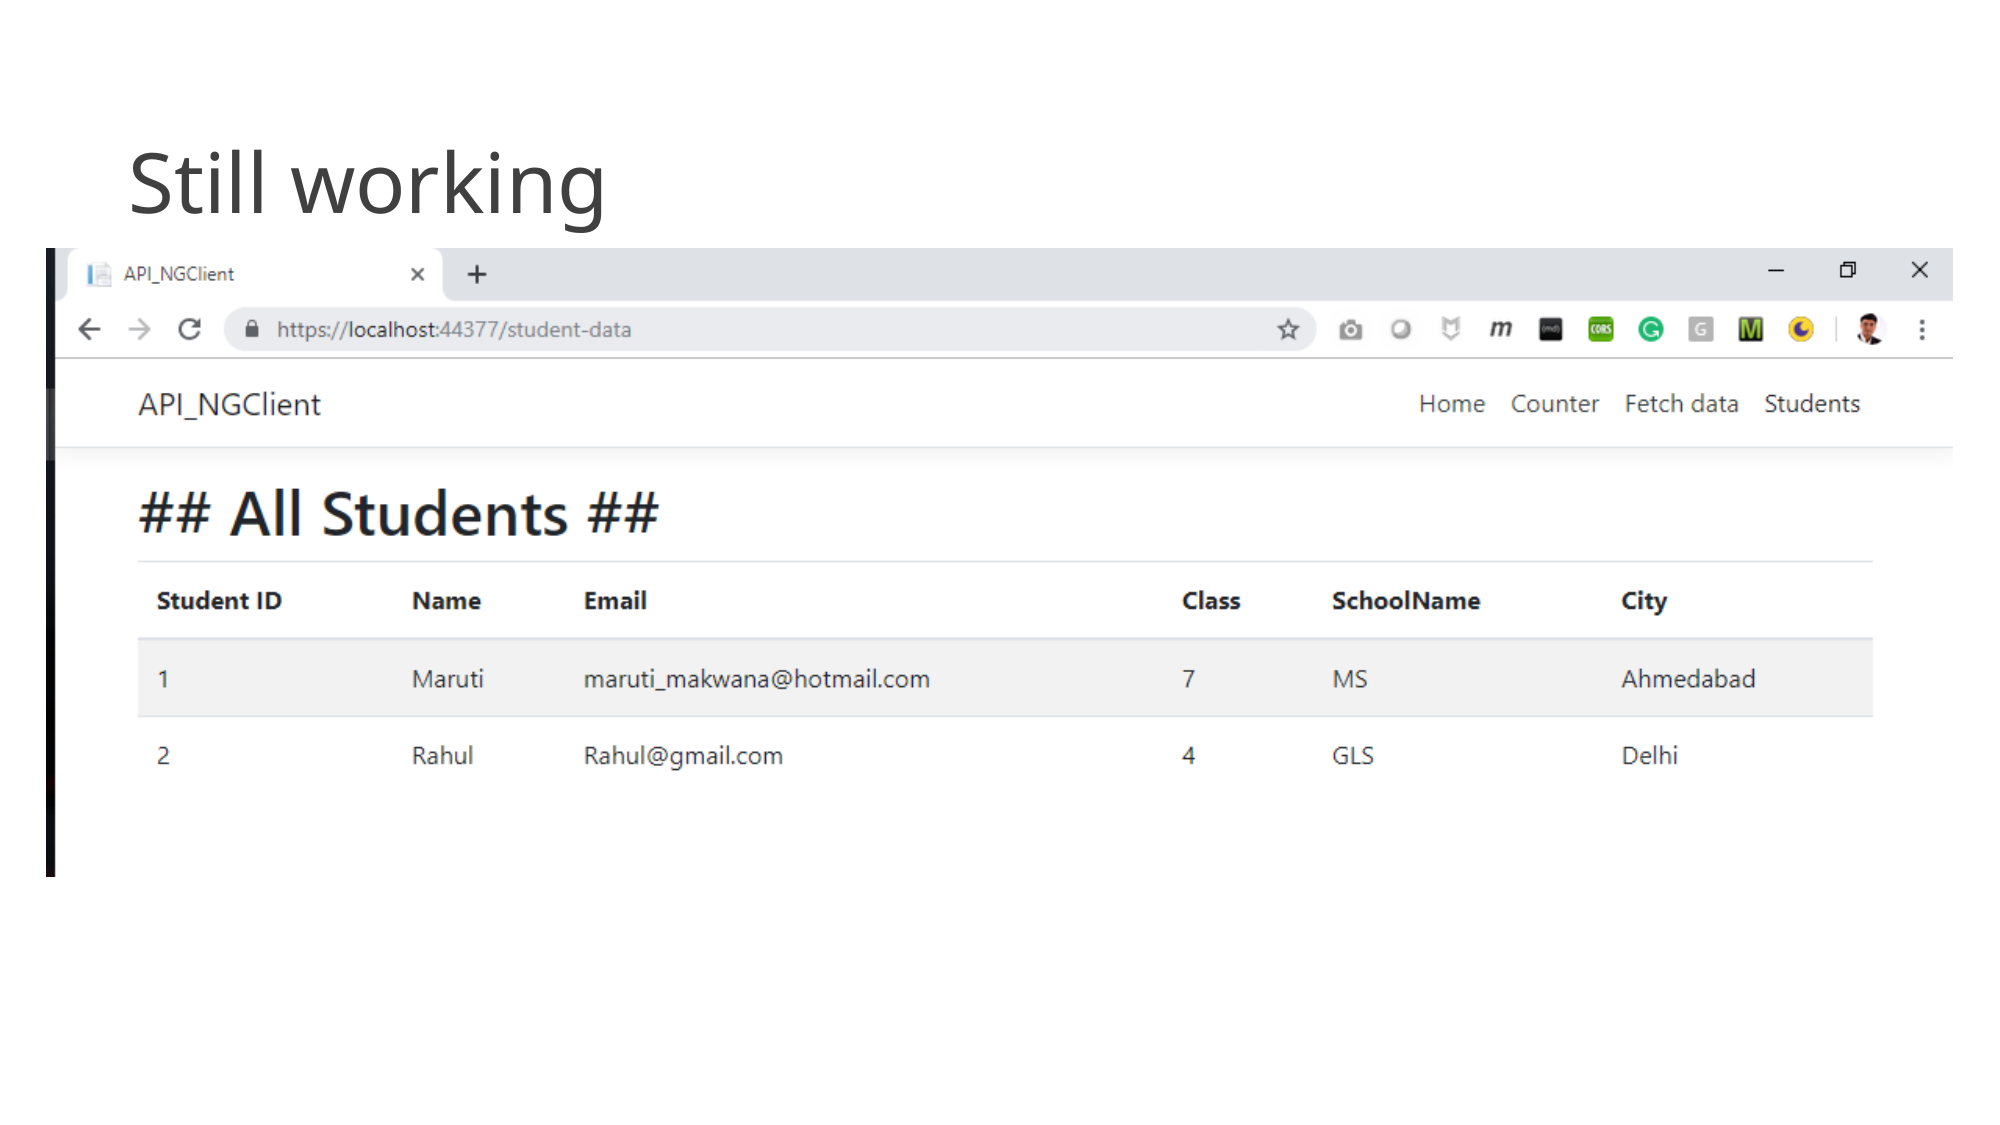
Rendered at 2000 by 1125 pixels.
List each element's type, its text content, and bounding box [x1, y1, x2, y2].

picture [46, 248, 1954, 877]
text_box Still working [128, 130, 610, 231]
